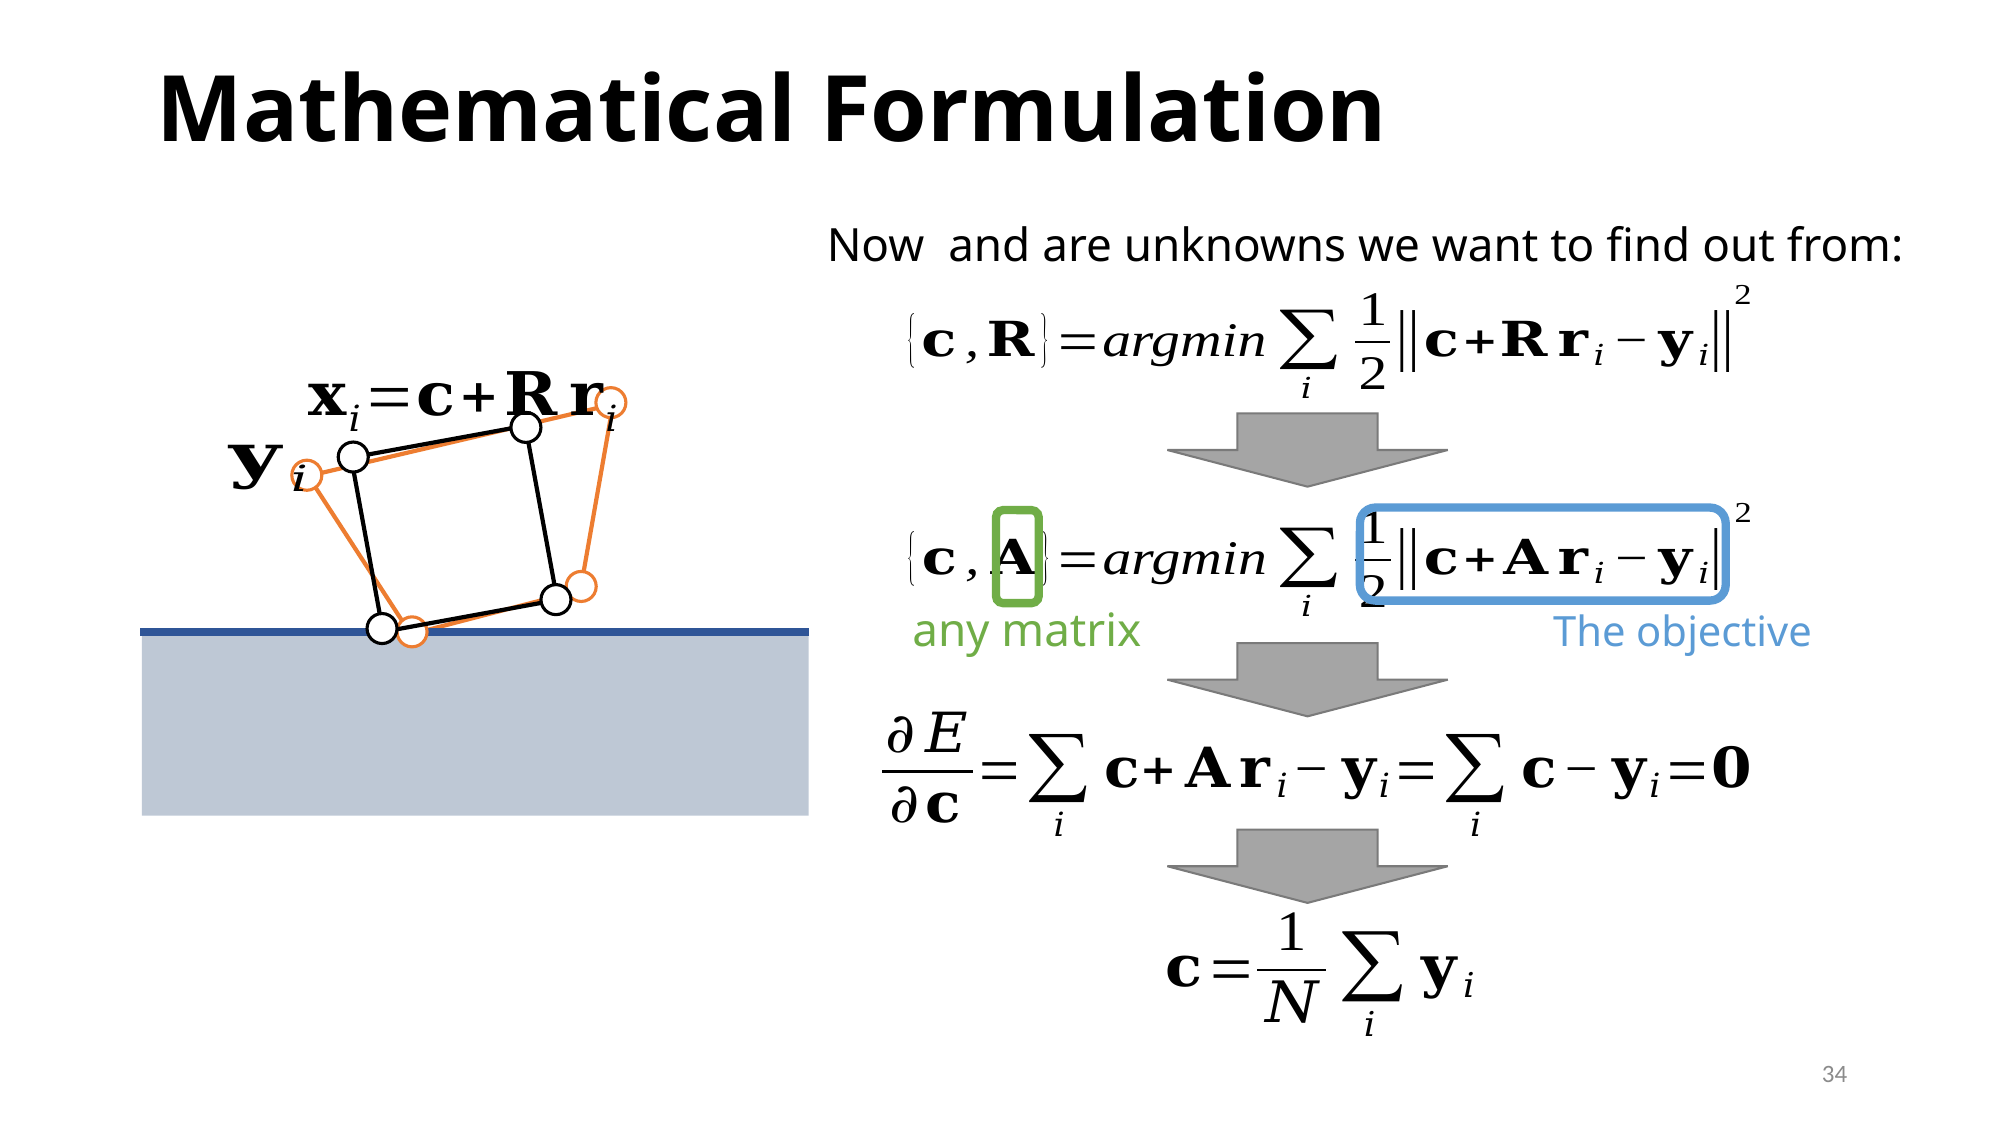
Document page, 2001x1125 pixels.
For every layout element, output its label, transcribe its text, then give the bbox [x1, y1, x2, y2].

title Mathematical Formulation [141, 3, 1867, 221]
text_box [290, 459, 323, 492]
text_box [1167, 642, 1449, 718]
text_box [1167, 412, 1449, 488]
text_box [399, 626, 429, 631]
text_box [509, 412, 542, 444]
text_box [994, 509, 1040, 605]
slide_number 34 [1412, 1042, 1863, 1103]
text_box [315, 467, 371, 575]
text_box [539, 583, 573, 616]
text_box [396, 632, 429, 648]
text_box [353, 427, 556, 631]
text_box [530, 407, 610, 585]
text_box [365, 612, 399, 631]
text_box [427, 613, 497, 628]
text_box [366, 632, 398, 645]
text_box [1358, 506, 1727, 602]
text_box [594, 386, 627, 419]
text_box [1167, 828, 1449, 904]
text_box [141, 631, 810, 817]
text_box [565, 570, 598, 603]
text_box [337, 440, 370, 474]
text_box any matrix [897, 598, 1298, 665]
